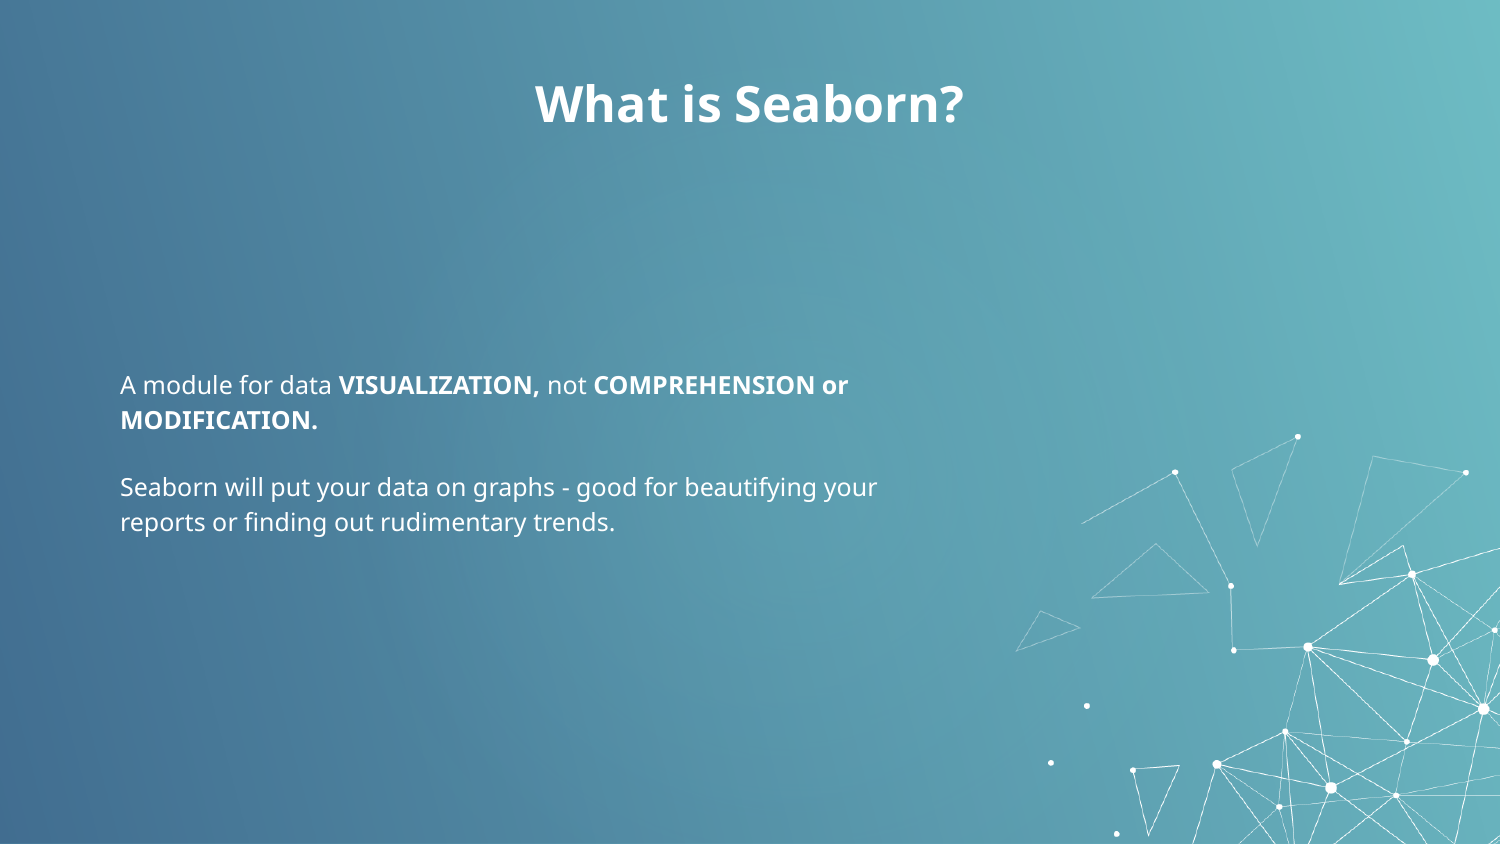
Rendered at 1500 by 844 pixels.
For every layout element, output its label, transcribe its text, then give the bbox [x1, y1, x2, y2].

picture [0, 0, 1500, 844]
list A module for data VISUALIZATION, not COMPREHENSION or MODIFICATION. Seaborn will put your data on graphs - good for beautifying your reports or finding out rudimentary trends. [105, 350, 977, 593]
title What is Seaborn? [322, 57, 1178, 214]
